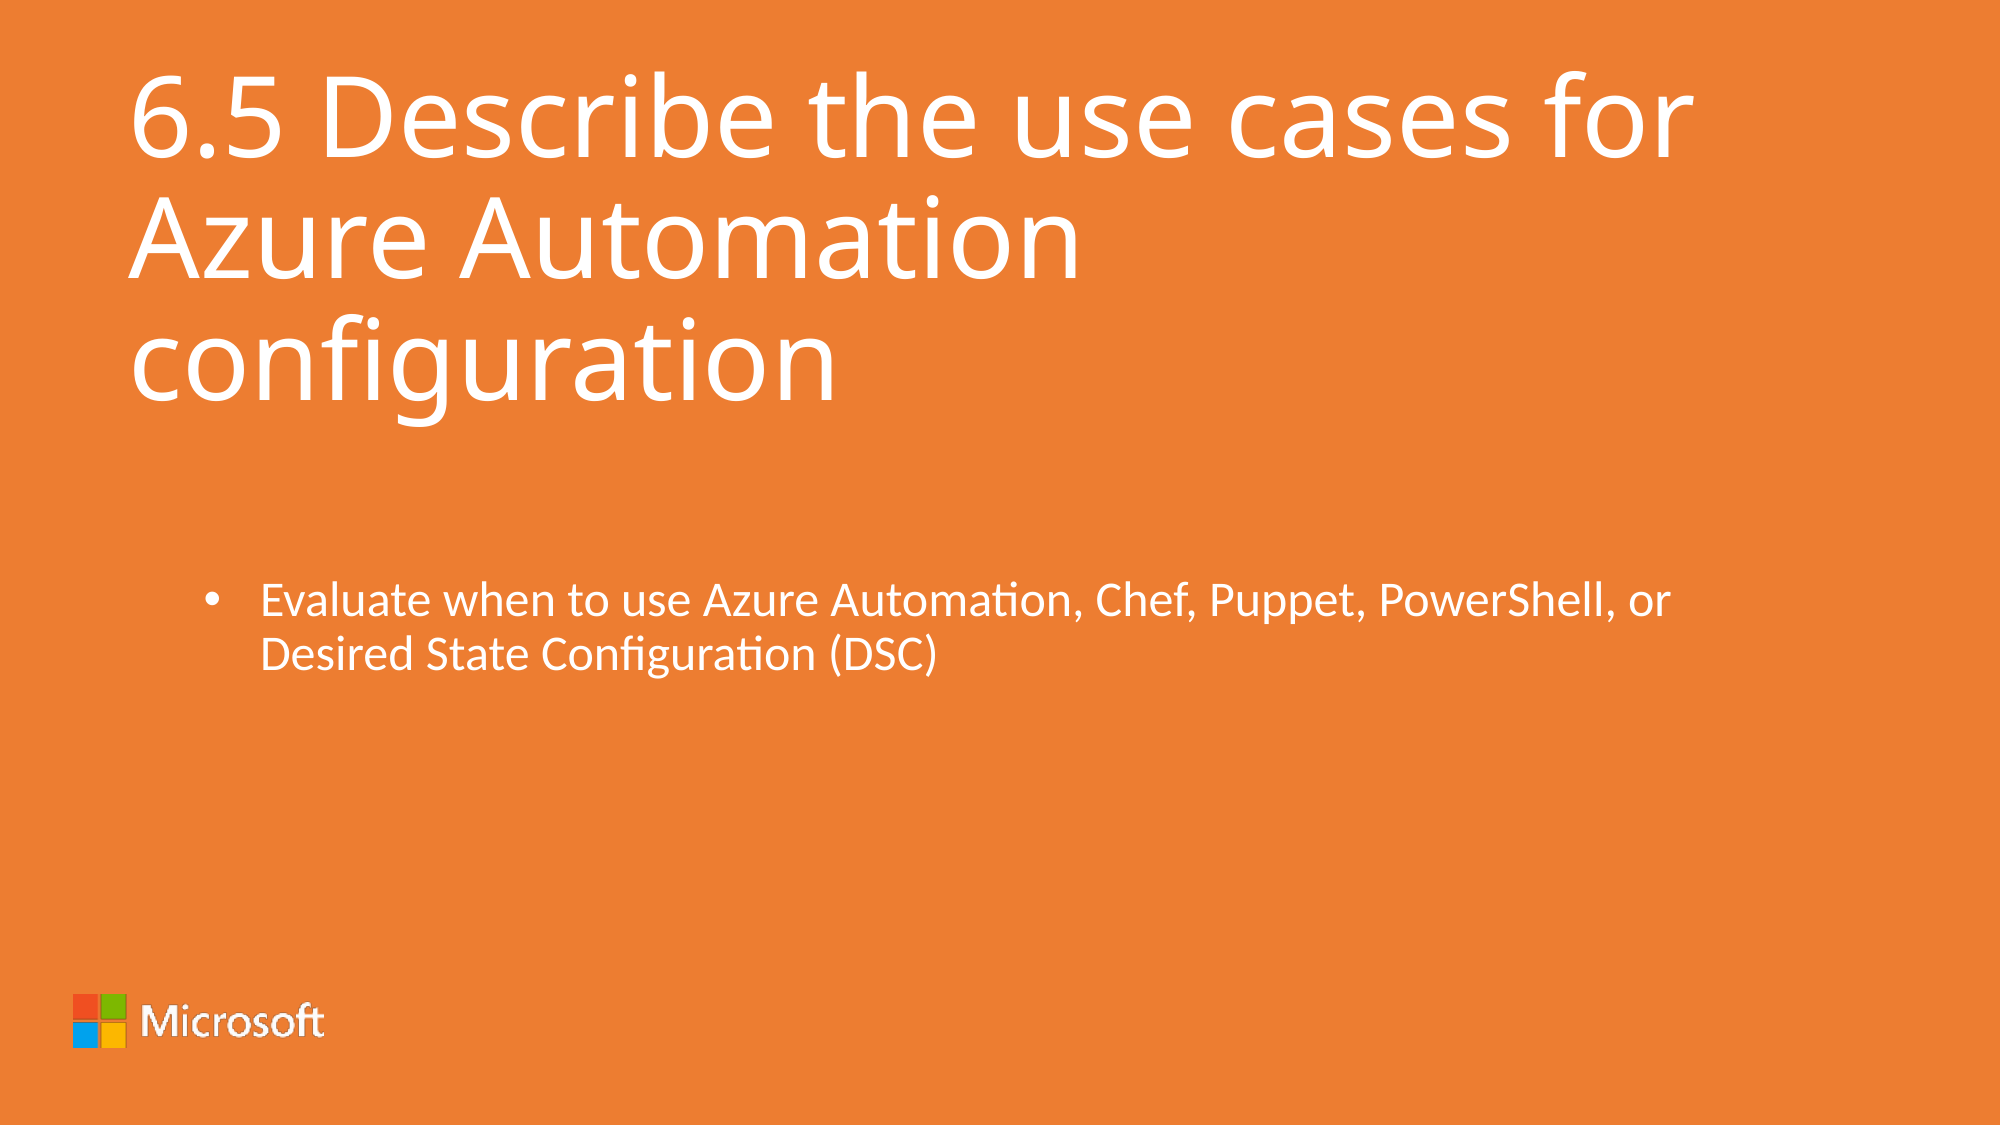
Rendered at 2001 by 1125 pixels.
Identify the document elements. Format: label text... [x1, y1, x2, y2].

list Evaluate when to use Azure Automation, Chef, Puppet, PowerShell, or Desired State Configuration (DSC) [113, 566, 1839, 813]
title 6.5 Describe the use cases for Azure Automation configuration [113, 58, 1839, 432]
picture [73, 994, 324, 1048]
